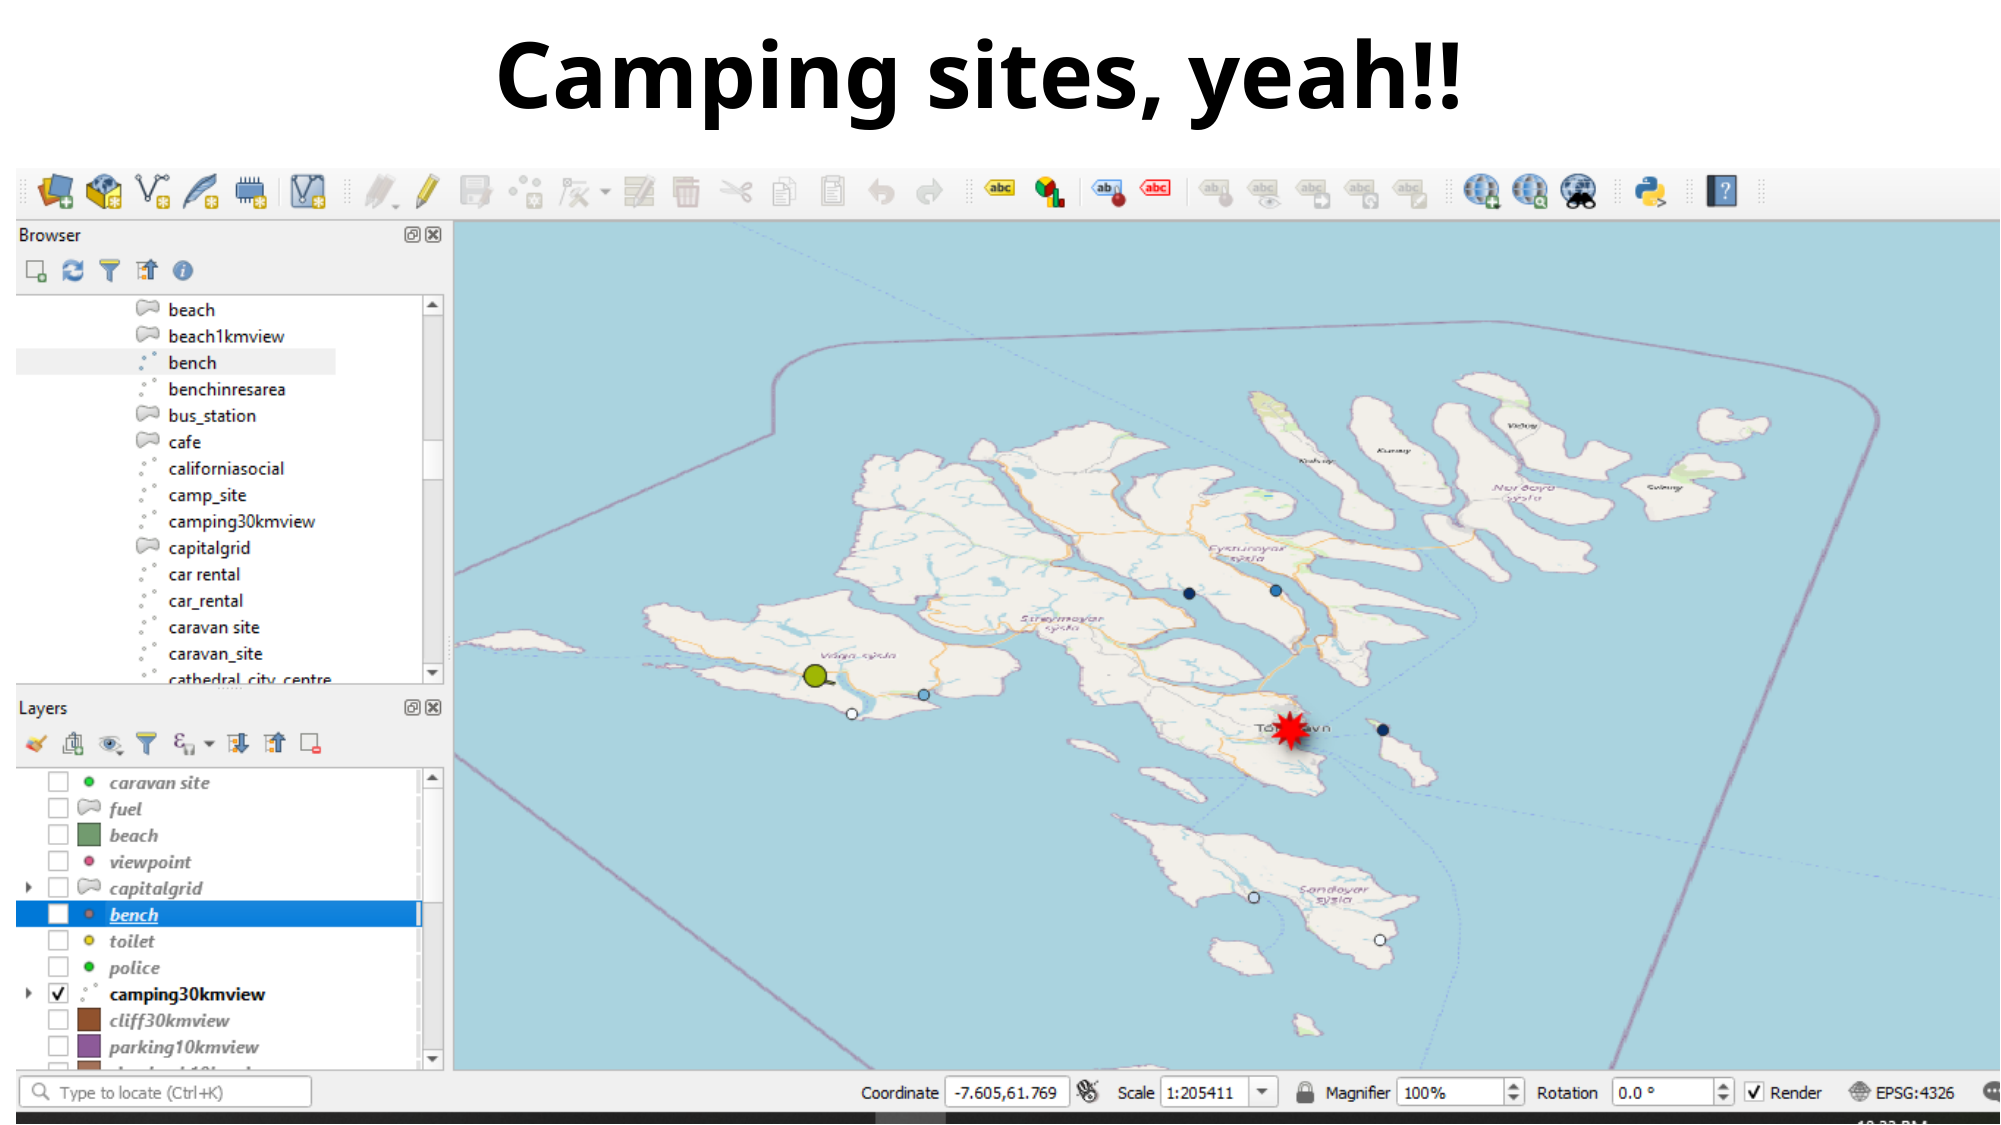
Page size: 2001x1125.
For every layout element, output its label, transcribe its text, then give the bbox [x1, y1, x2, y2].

picture [16, 168, 2000, 1124]
title Camping sites, yeah!! [116, 0, 1842, 168]
